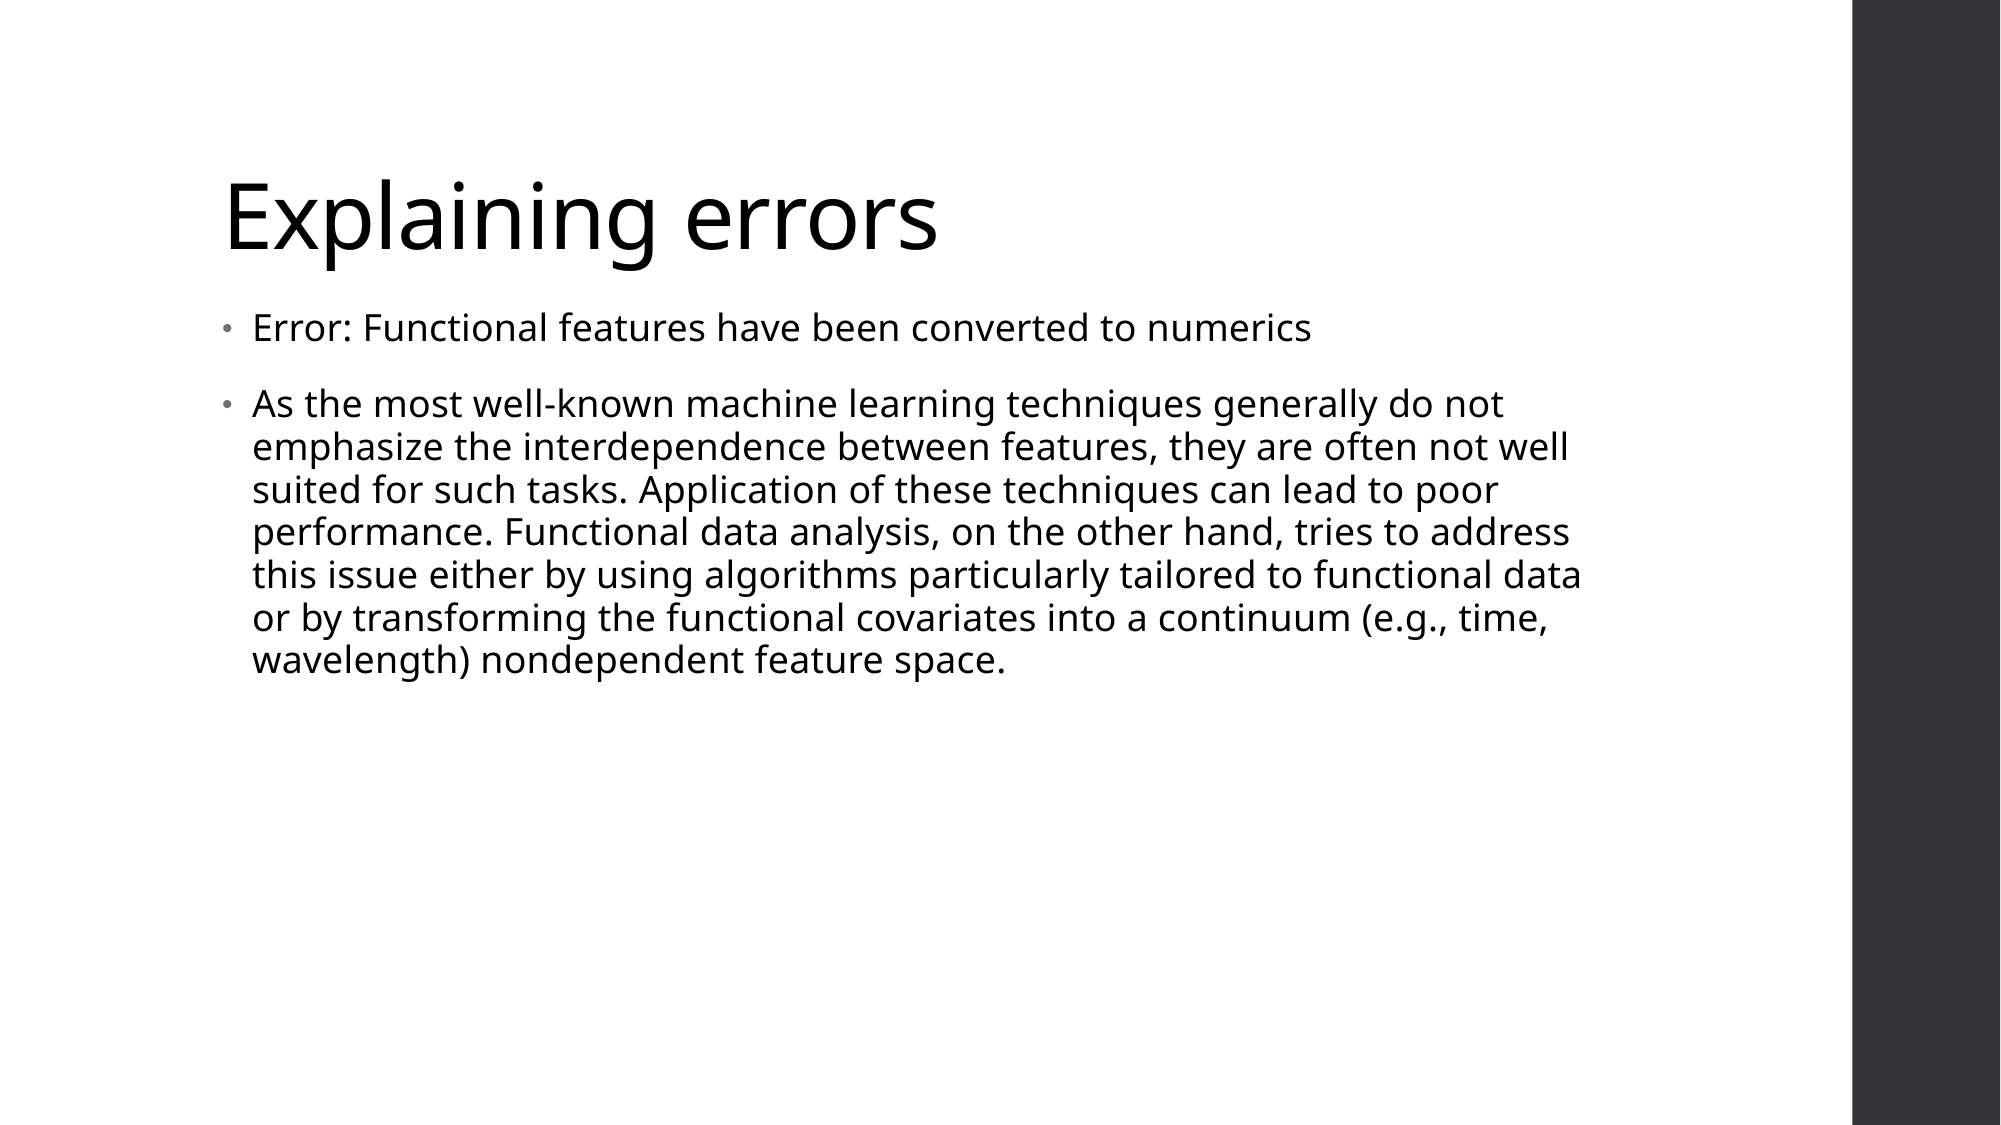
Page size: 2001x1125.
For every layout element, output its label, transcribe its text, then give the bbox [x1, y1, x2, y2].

list Error: Functional features have been converted to numerics As the most well-known machine learning techniques generally do not emphasize the interdependence between features, they are often not well suited for such tasks. Application of these techniques can lead to poor performance. Functional data analysis, on the other hand, tries to address this issue either by using algorithms particularly tailored to functional data or by transforming the functional covariates into a continuum (e.g., time, wavelength) nondependent feature space. [206, 299, 1617, 1014]
title Explaining errors [206, 60, 1797, 278]
